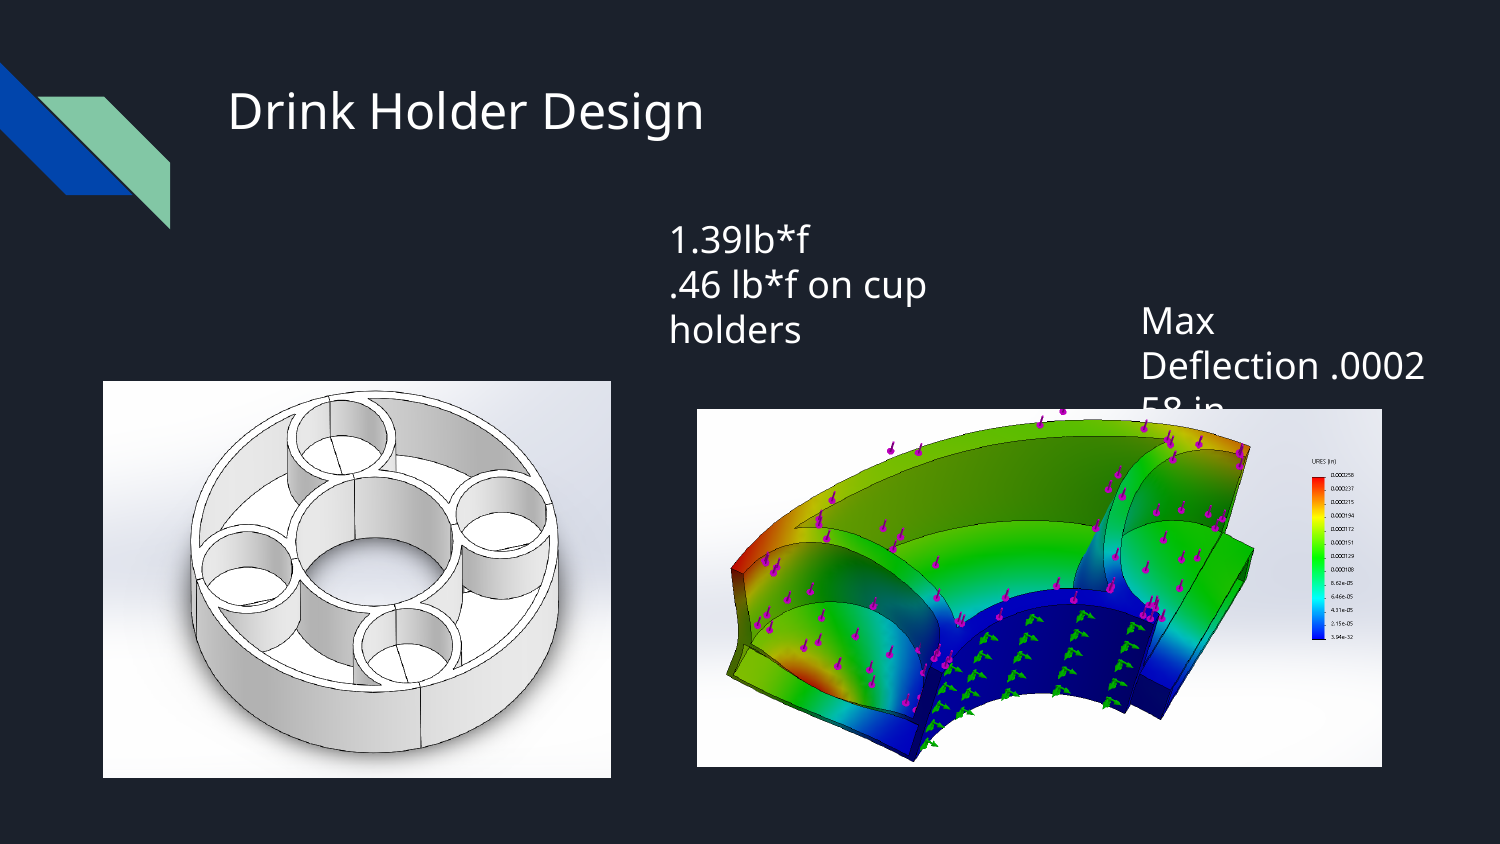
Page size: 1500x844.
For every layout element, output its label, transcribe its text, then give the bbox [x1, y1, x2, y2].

picture [103, 381, 611, 778]
list [212, 257, 1368, 735]
text_box Max Deflection .000258 in [1125, 281, 1450, 365]
text_box 1.39lb*f .46 lb*f on cup holders [653, 200, 1082, 320]
picture [697, 408, 1382, 767]
title Drink Holder Design [212, 64, 1368, 215]
